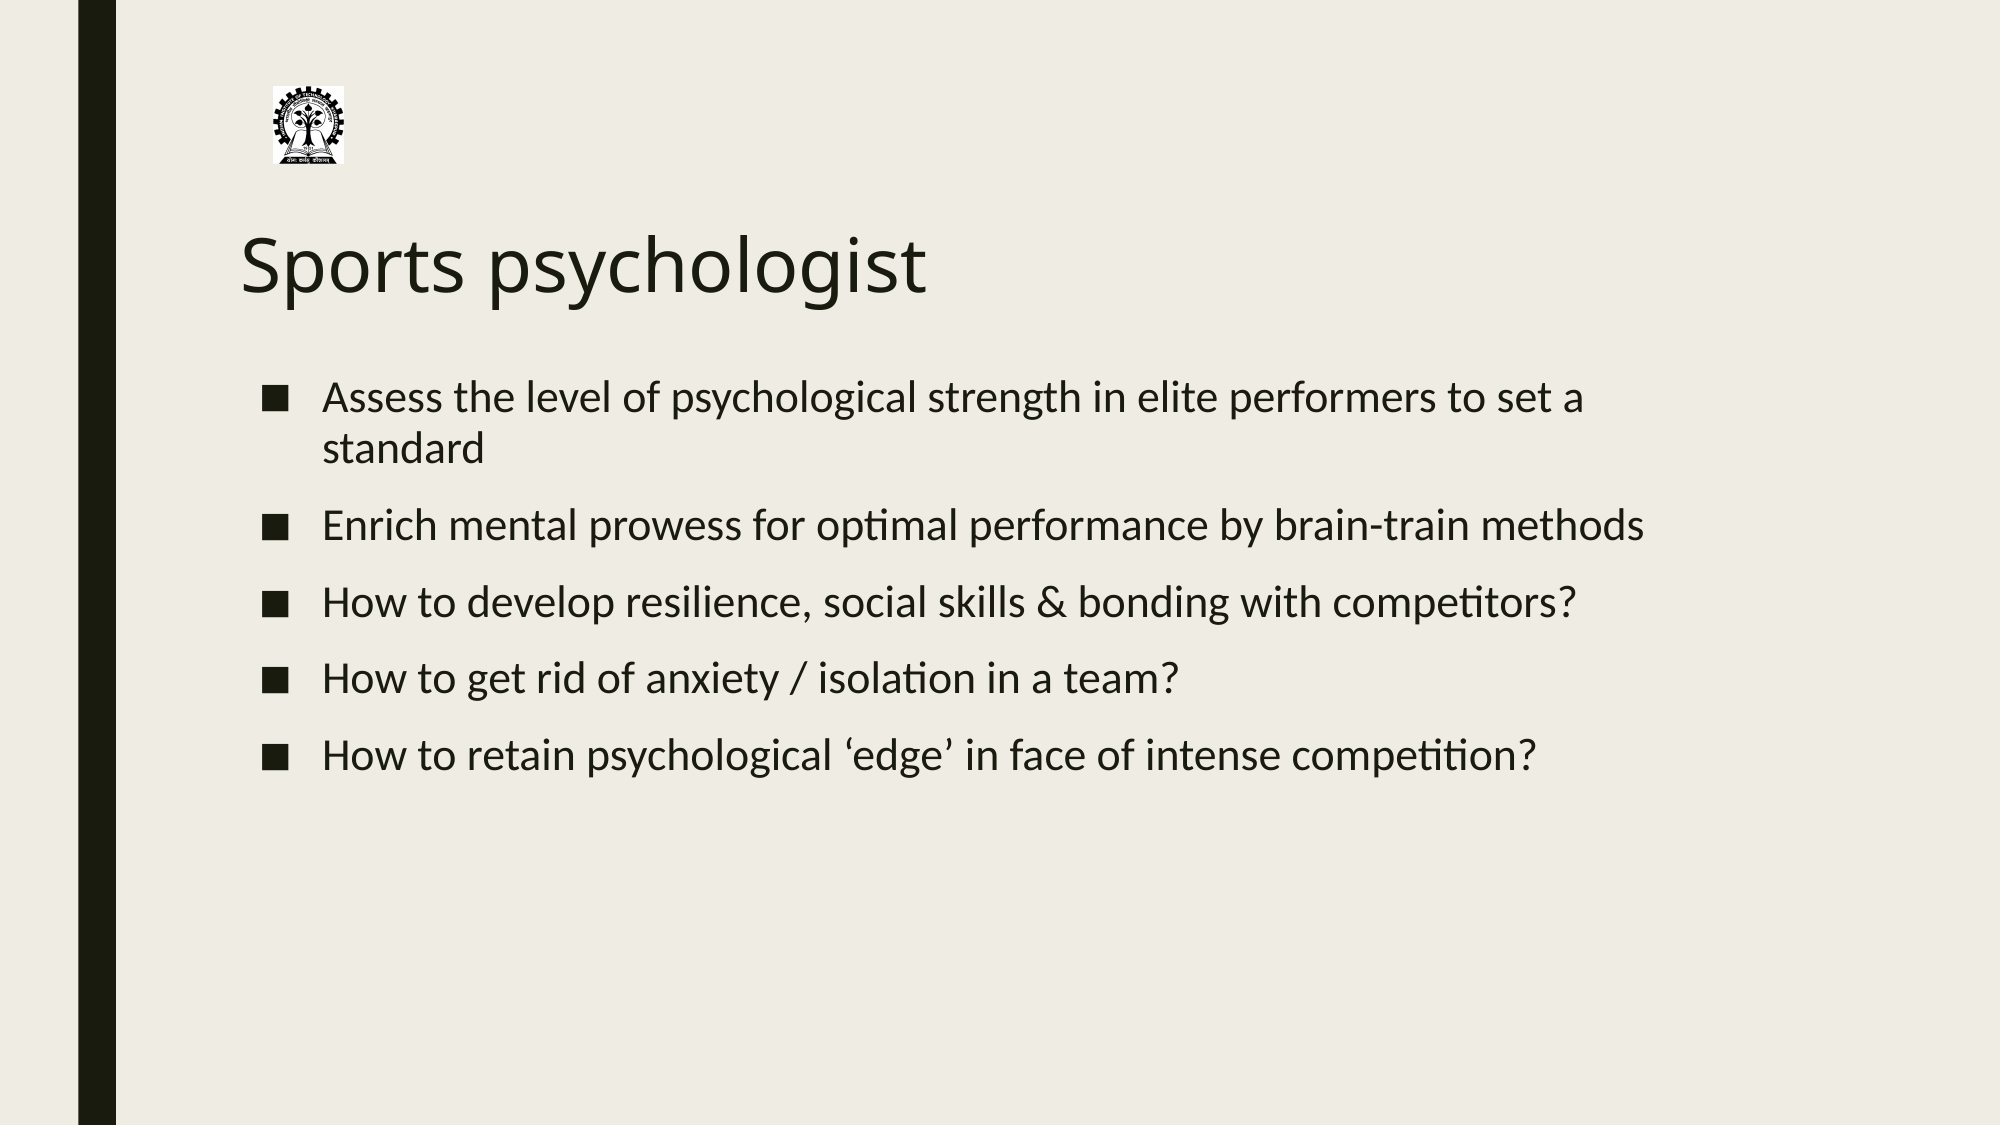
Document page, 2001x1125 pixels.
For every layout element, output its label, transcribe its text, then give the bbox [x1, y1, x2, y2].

picture [273, 86, 344, 164]
list Assess the level of psychological strength in elite performers to set a standard Enrich mental prowess for optimal performance by brain-train methods How to develop resilience, social skills & bonding with competitors? How to get rid of anxiety / isolation in a team? How to retain psychological ‘edge’ in face of intense competition? [244, 363, 1752, 1005]
title Sports psychologist [225, 220, 1800, 357]
